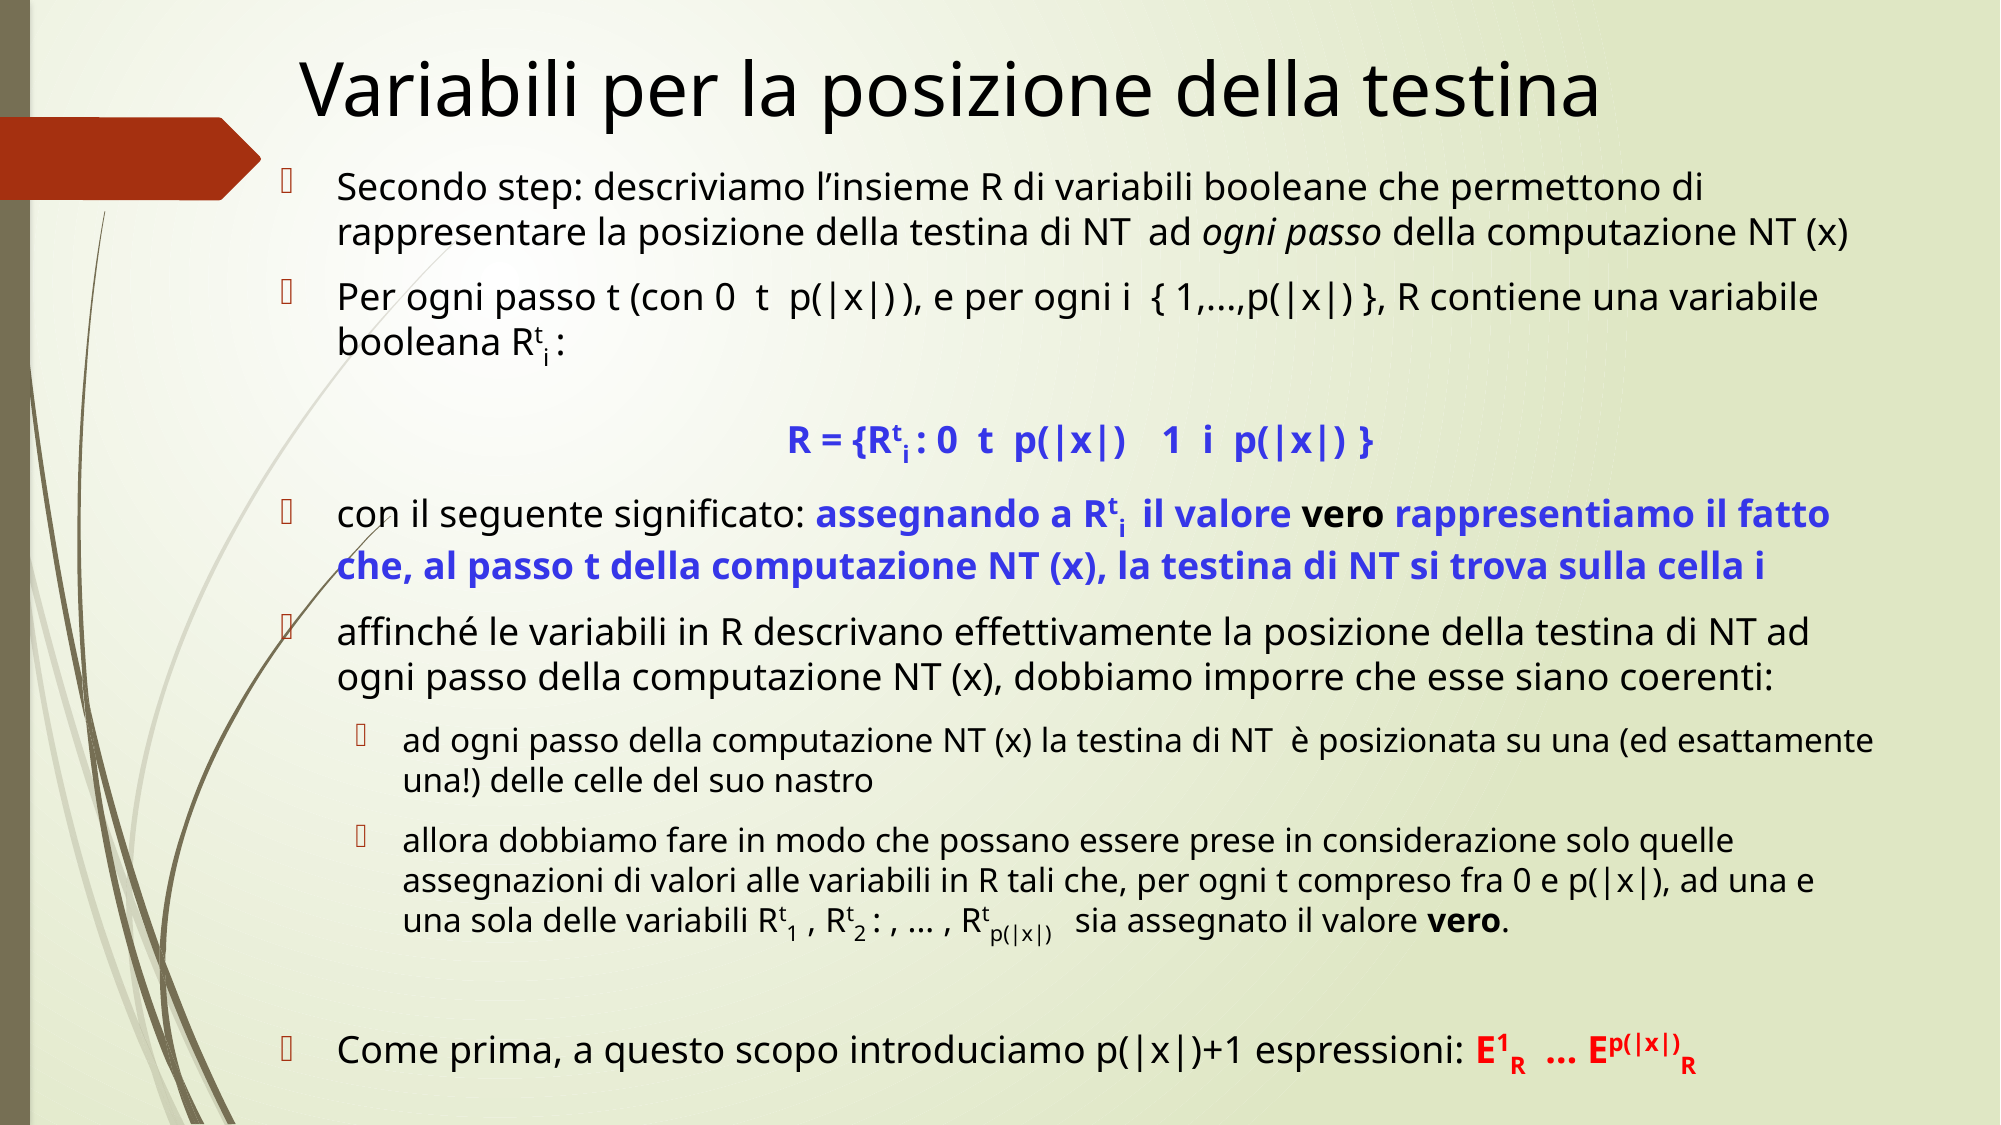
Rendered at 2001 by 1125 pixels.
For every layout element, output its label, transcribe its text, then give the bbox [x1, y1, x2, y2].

title Variabili per la posizione della testina [284, 34, 1747, 166]
